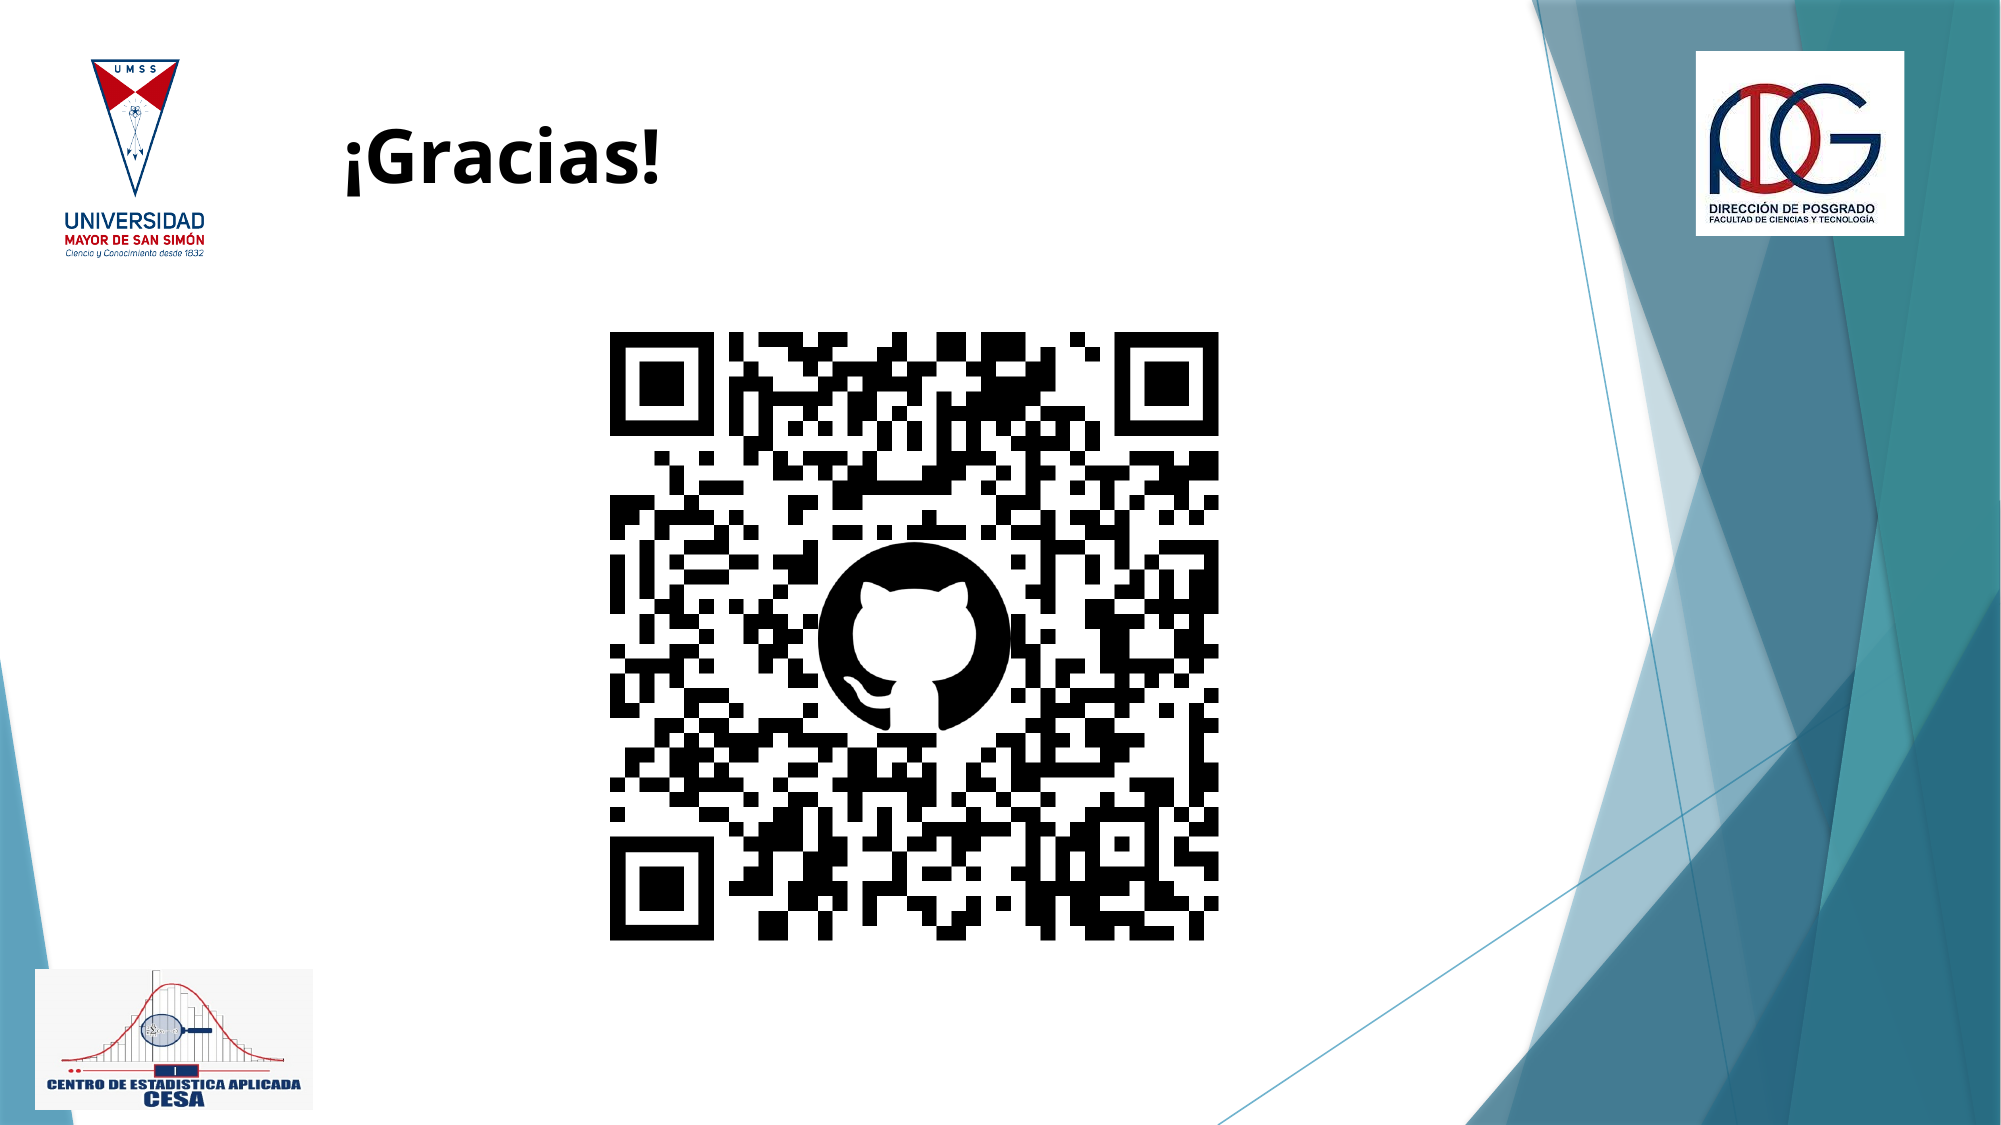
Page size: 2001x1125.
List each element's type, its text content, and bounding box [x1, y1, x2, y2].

title ¡Gracias! [328, 101, 696, 216]
picture [1695, 51, 1906, 237]
picture [64, 59, 205, 258]
picture [34, 969, 313, 1110]
picture [580, 301, 1249, 971]
